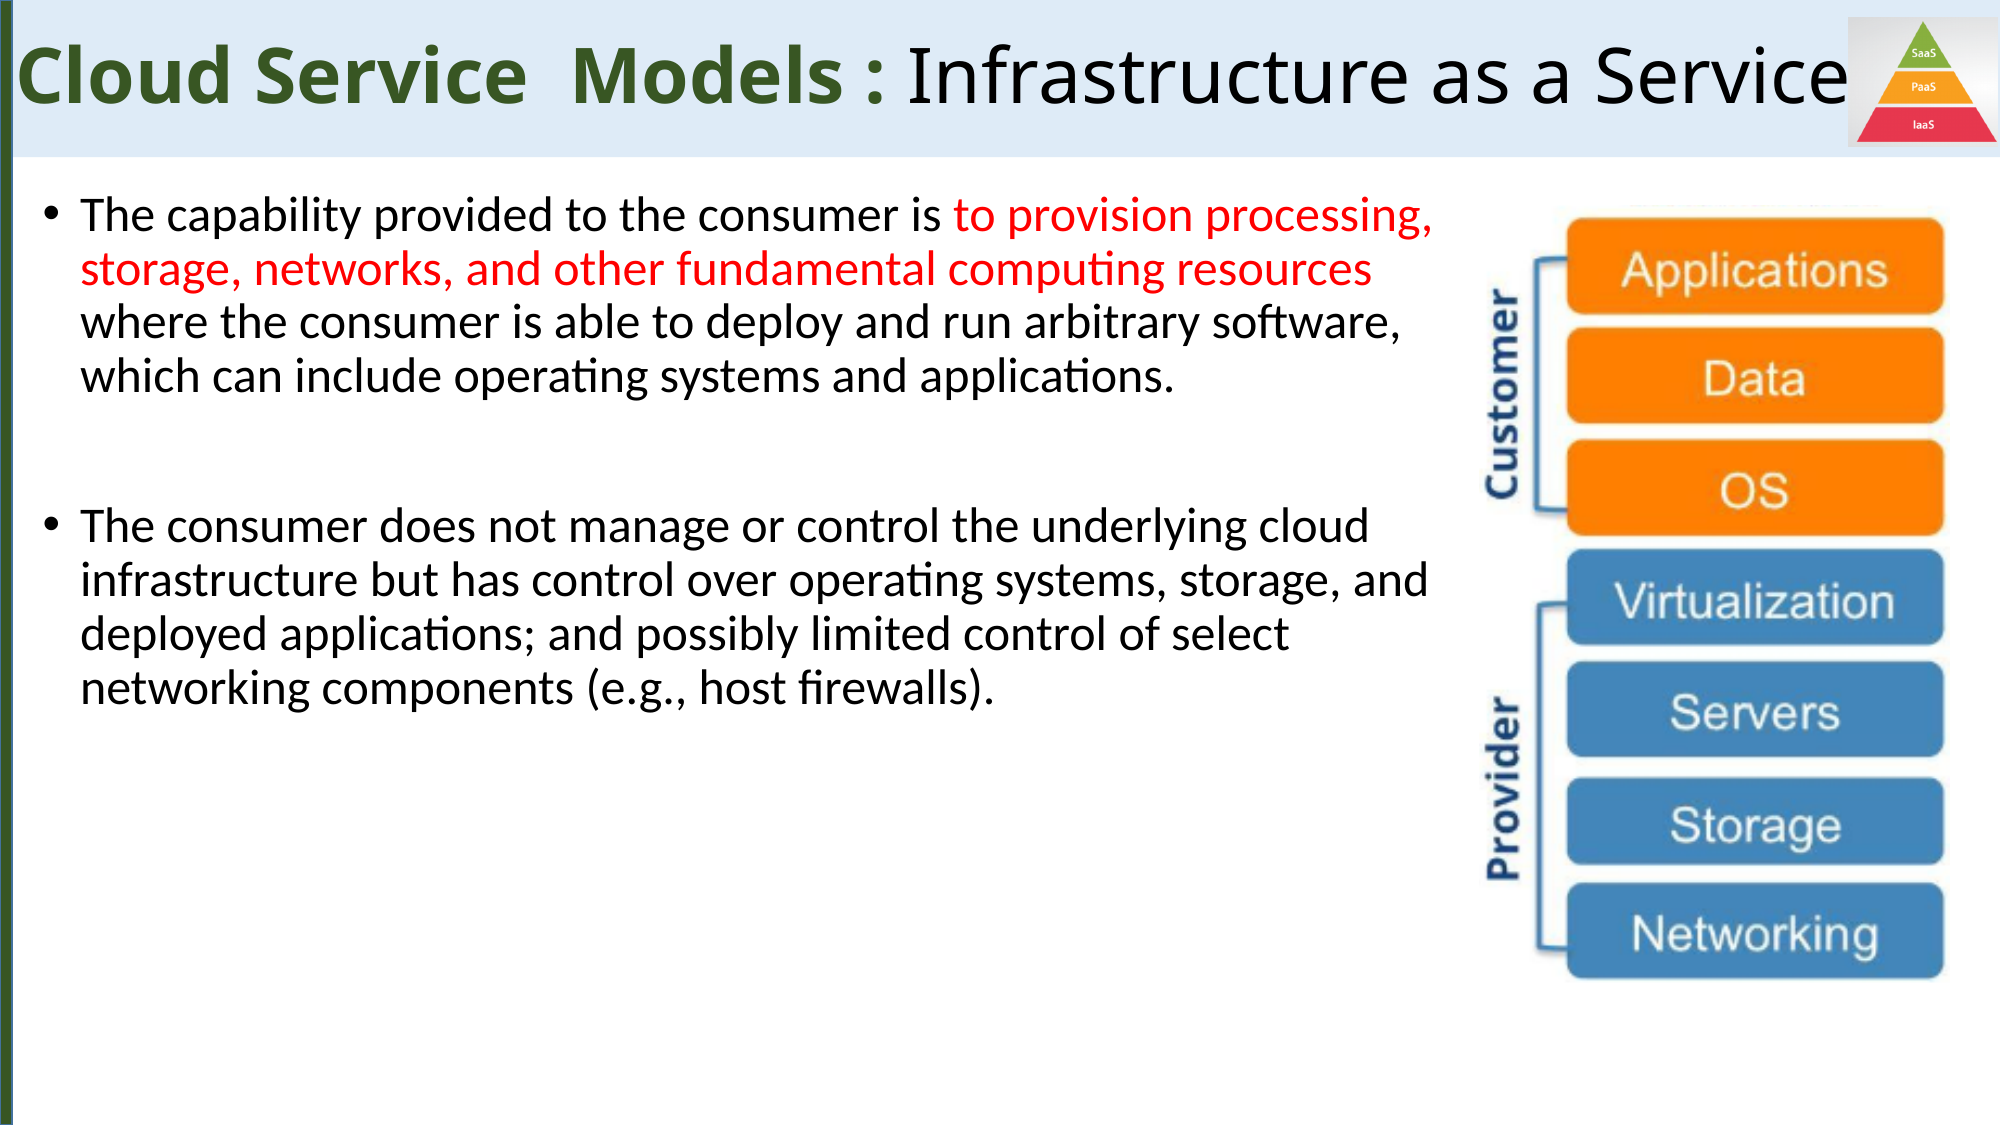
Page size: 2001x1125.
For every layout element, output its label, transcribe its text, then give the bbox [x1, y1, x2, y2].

picture [1848, 17, 1998, 147]
list The capability provided to the consumer is to provision processing, storage, networks, and other fundamental computing resources where the consumer is able to deploy and run arbitrary software, which can include operating systems and applications. The consumer does not manage or control the underlying cloud infrastructure but has control over operating systems, storage, and deployed applications; and possibly limited control of select networking components (e.g., host firewalls). [27, 180, 1463, 933]
picture [1479, 205, 1950, 998]
text_box [0, 0, 13, 1125]
title Cloud Service Models : Infrastructure as a Service [13, 0, 2000, 158]
